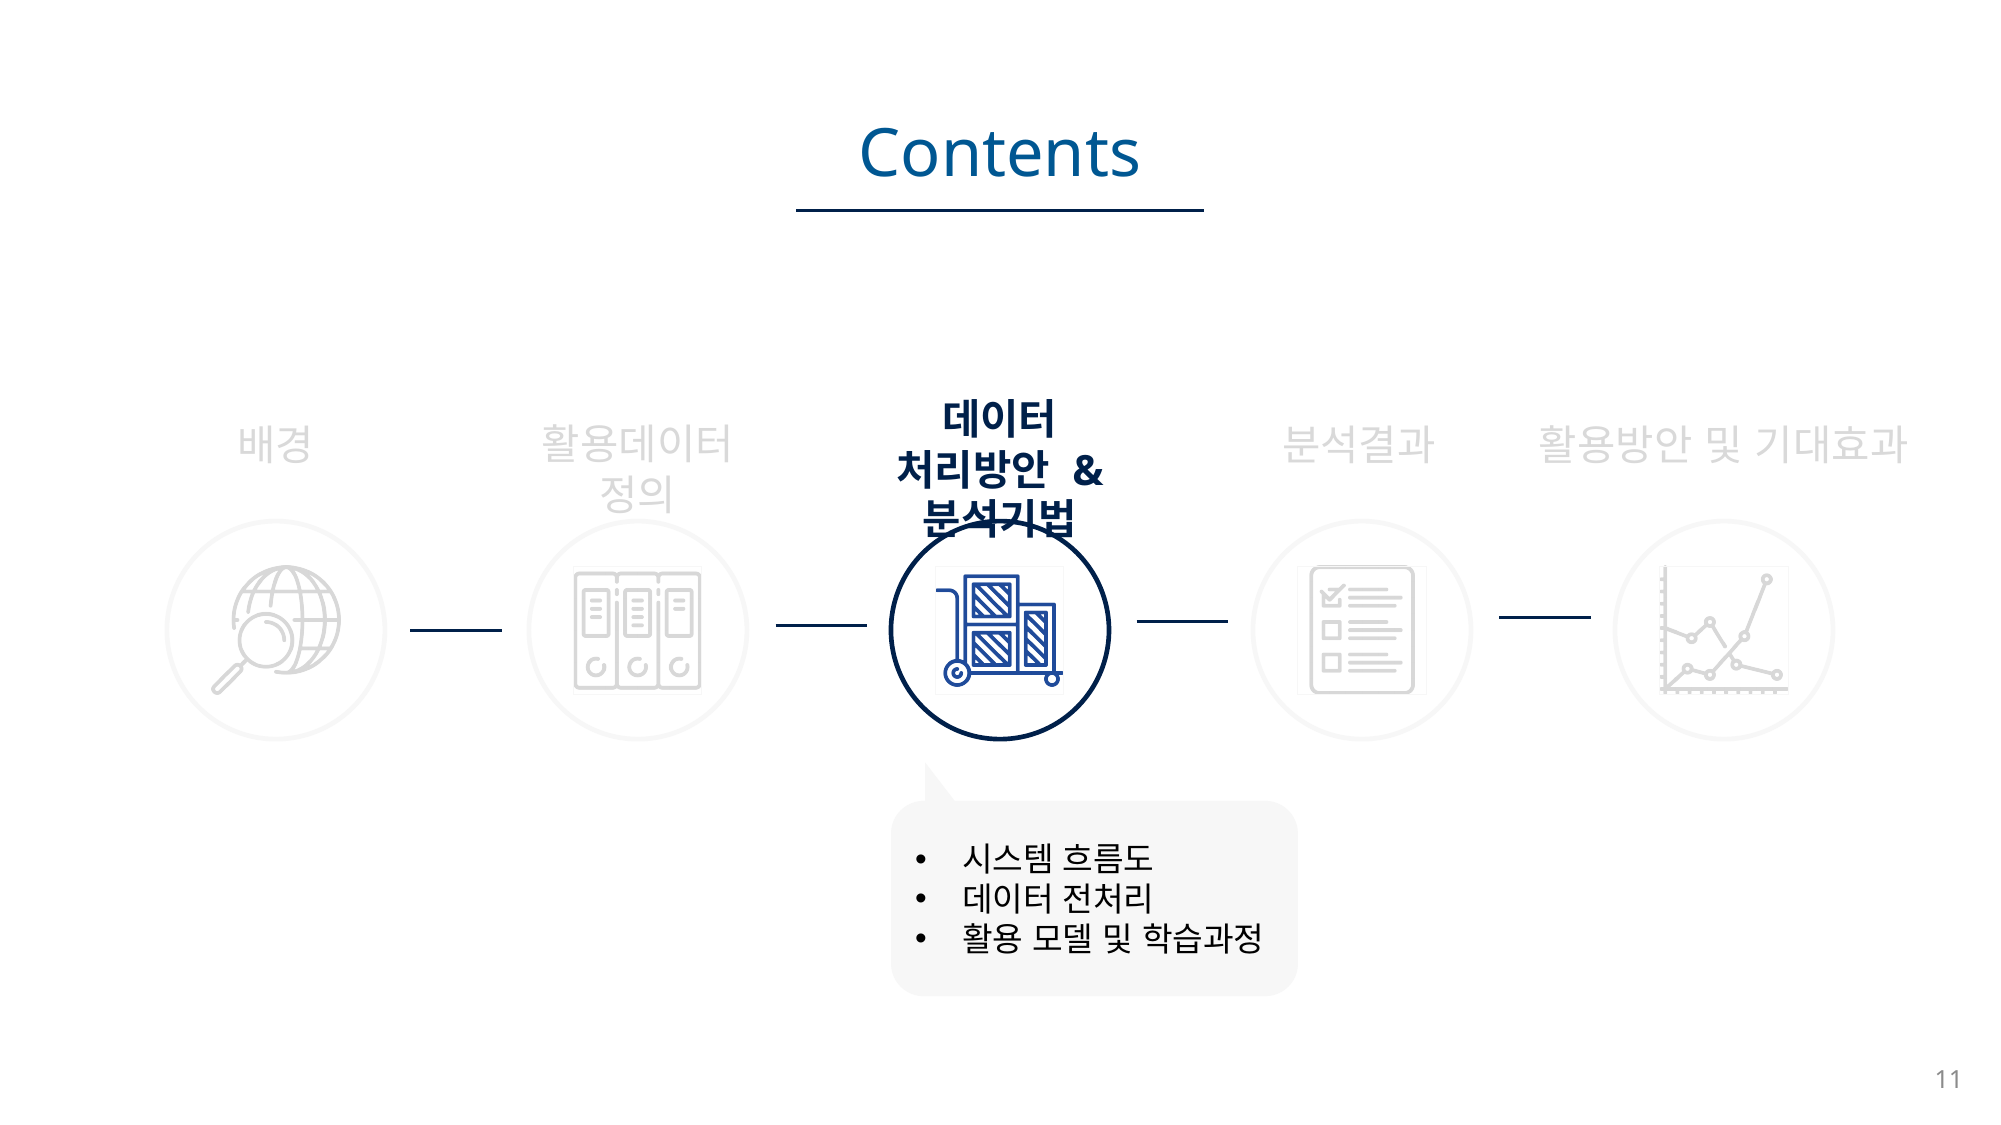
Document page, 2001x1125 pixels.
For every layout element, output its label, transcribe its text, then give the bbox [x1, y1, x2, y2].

slide_number 11 [1884, 1050, 1978, 1111]
title Contents [369, 93, 1631, 197]
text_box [890, 762, 1298, 997]
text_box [166, 521, 385, 740]
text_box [410, 385, 1926, 740]
text_box 배경 [178, 411, 374, 476]
